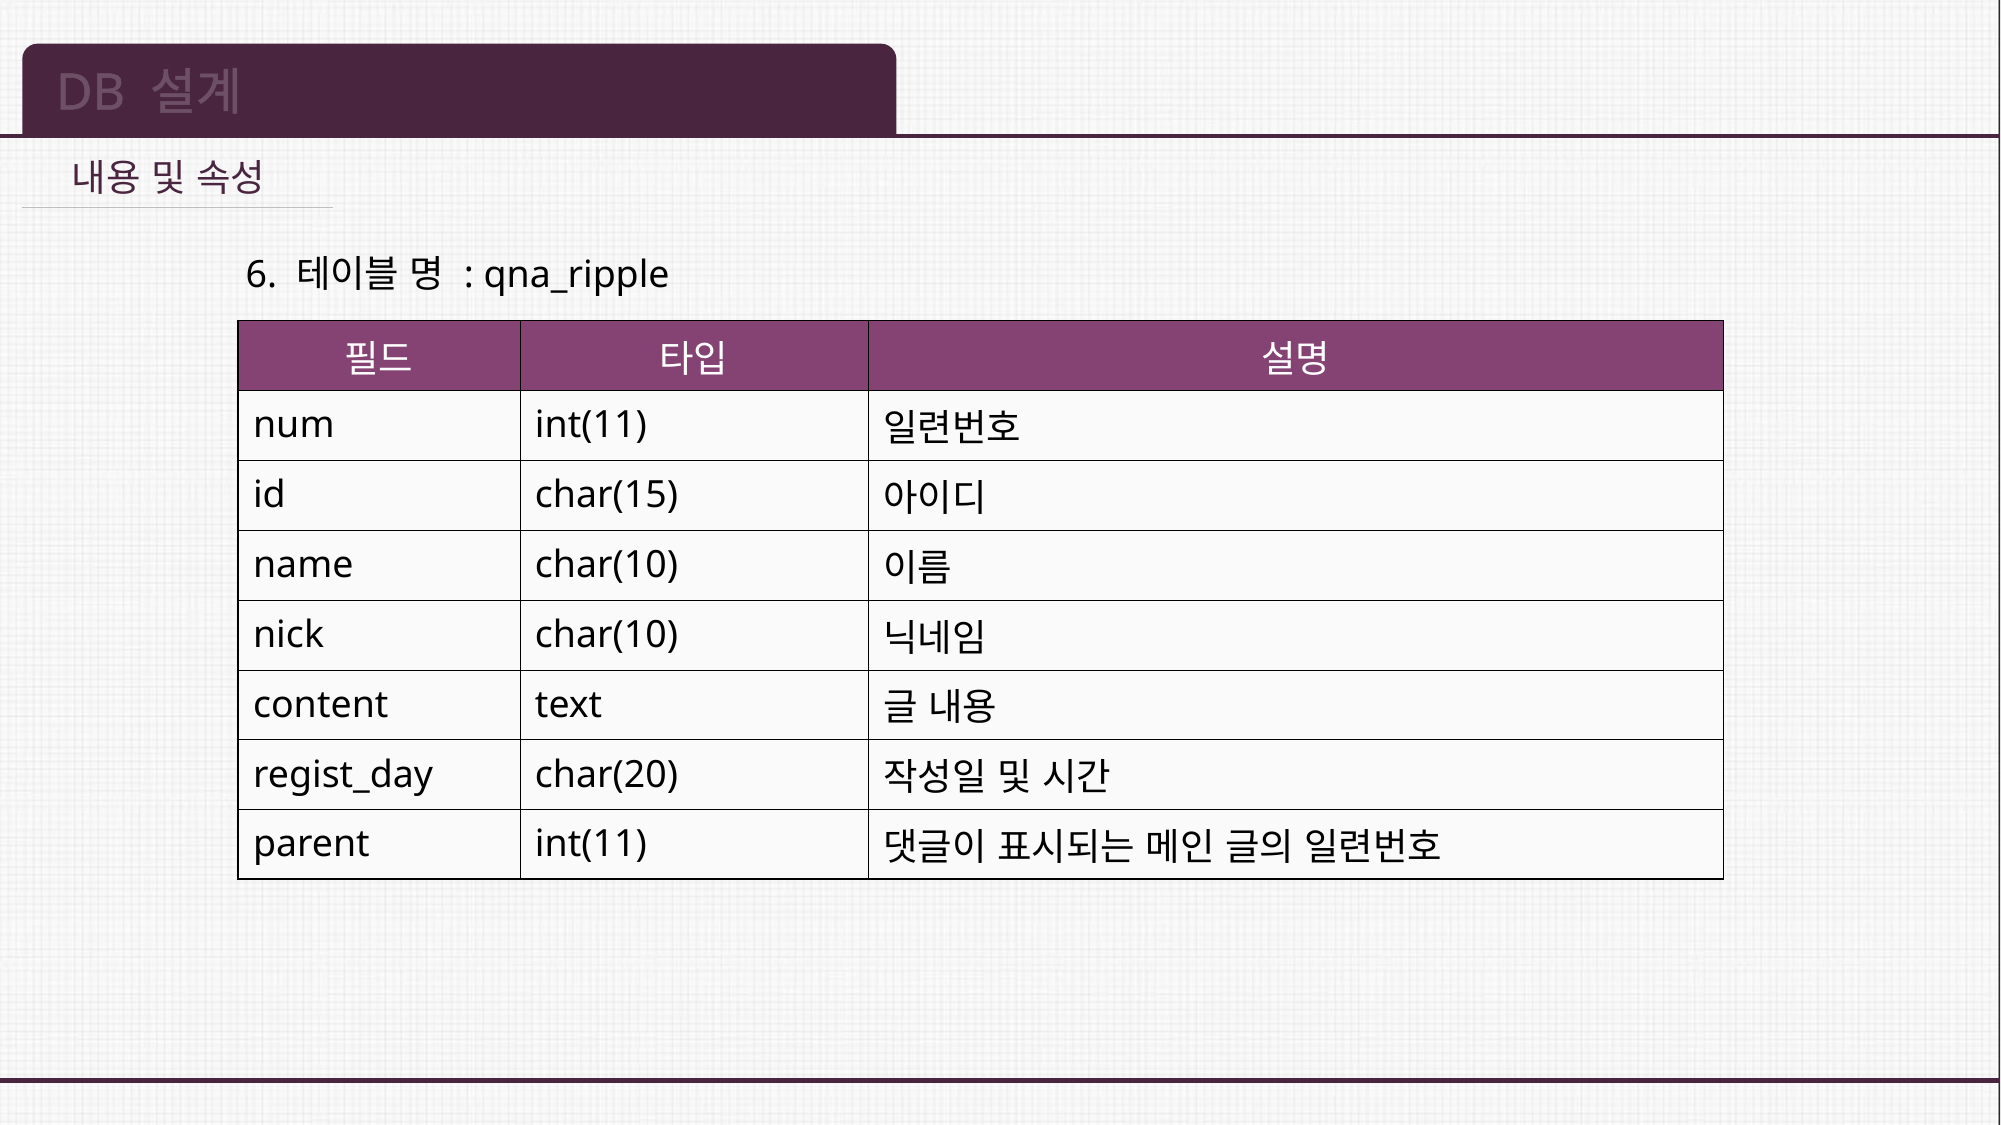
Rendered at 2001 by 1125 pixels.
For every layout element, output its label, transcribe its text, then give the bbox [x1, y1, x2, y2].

table_header 설명 [869, 321, 1723, 390]
table_cell parent [239, 810, 520, 878]
text_box 내용 및 속성 [56, 146, 789, 207]
table_cell 작성일 및 시간 [869, 740, 1723, 809]
table_cell content [239, 671, 520, 739]
picture [0, 0, 2001, 1125]
table_cell name [239, 531, 520, 600]
table_header 타입 [521, 321, 868, 390]
text_box 6. 테이블 명 : qna_ripple [230, 242, 685, 303]
table_cell regist_day [239, 740, 520, 809]
text_box [21, 42, 898, 134]
table_cell num [239, 391, 520, 460]
table_cell 닉네임 [869, 601, 1723, 670]
table_cell 일련번호 [869, 391, 1723, 460]
table_cell char(10) [521, 601, 868, 670]
table_cell char(15) [521, 461, 868, 530]
table_cell 글 내용 [869, 671, 1723, 739]
table_cell 이름 [869, 531, 1723, 600]
table_cell 댓글이 표시되는 메인 글의 일련번호 [869, 810, 1723, 878]
table_cell nick [239, 601, 520, 670]
table_cell int(11) [521, 810, 868, 878]
table_header 필드 [239, 321, 520, 390]
table_cell text [521, 671, 868, 739]
table_cell char(10) [521, 531, 868, 600]
table_cell id [239, 461, 520, 530]
table_cell 아이디 [869, 461, 1723, 530]
table_cell char(20) [521, 740, 868, 809]
text_box DB 설계 [41, 51, 549, 127]
table_cell int(11) [521, 391, 868, 460]
